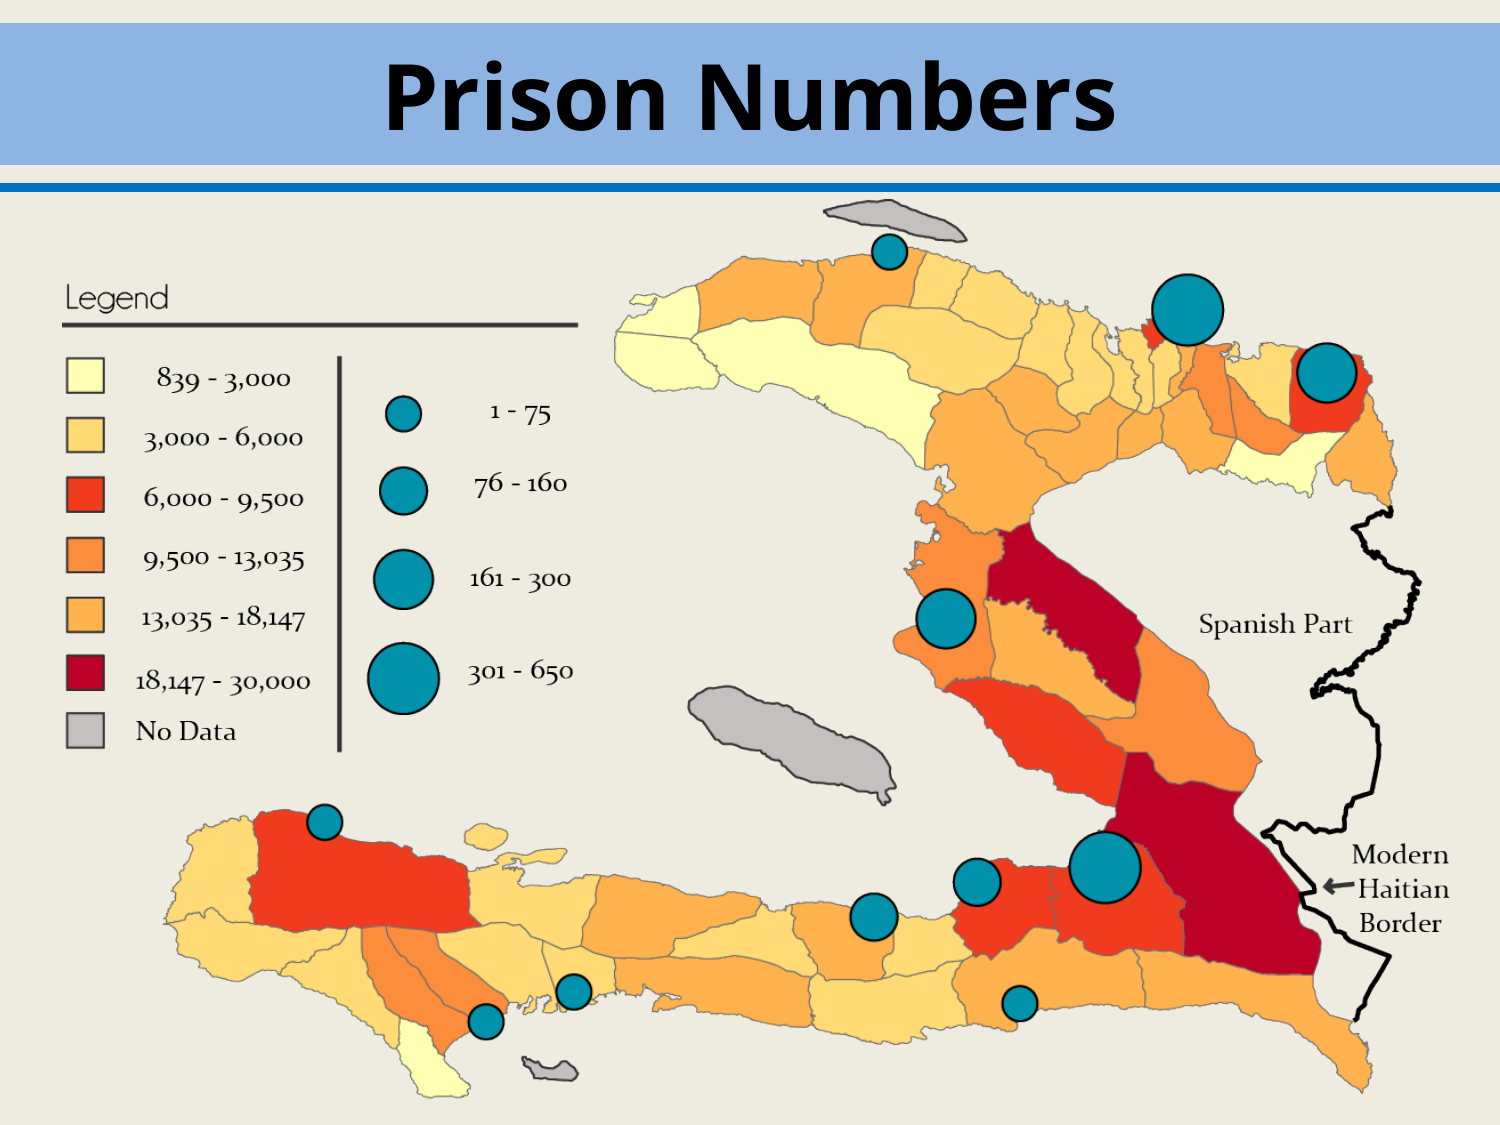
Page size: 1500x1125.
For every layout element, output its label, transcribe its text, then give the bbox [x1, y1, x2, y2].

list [62, 199, 1451, 1099]
text_box [0, 23, 1500, 164]
text_box Prison Numbers [74, 24, 1425, 163]
